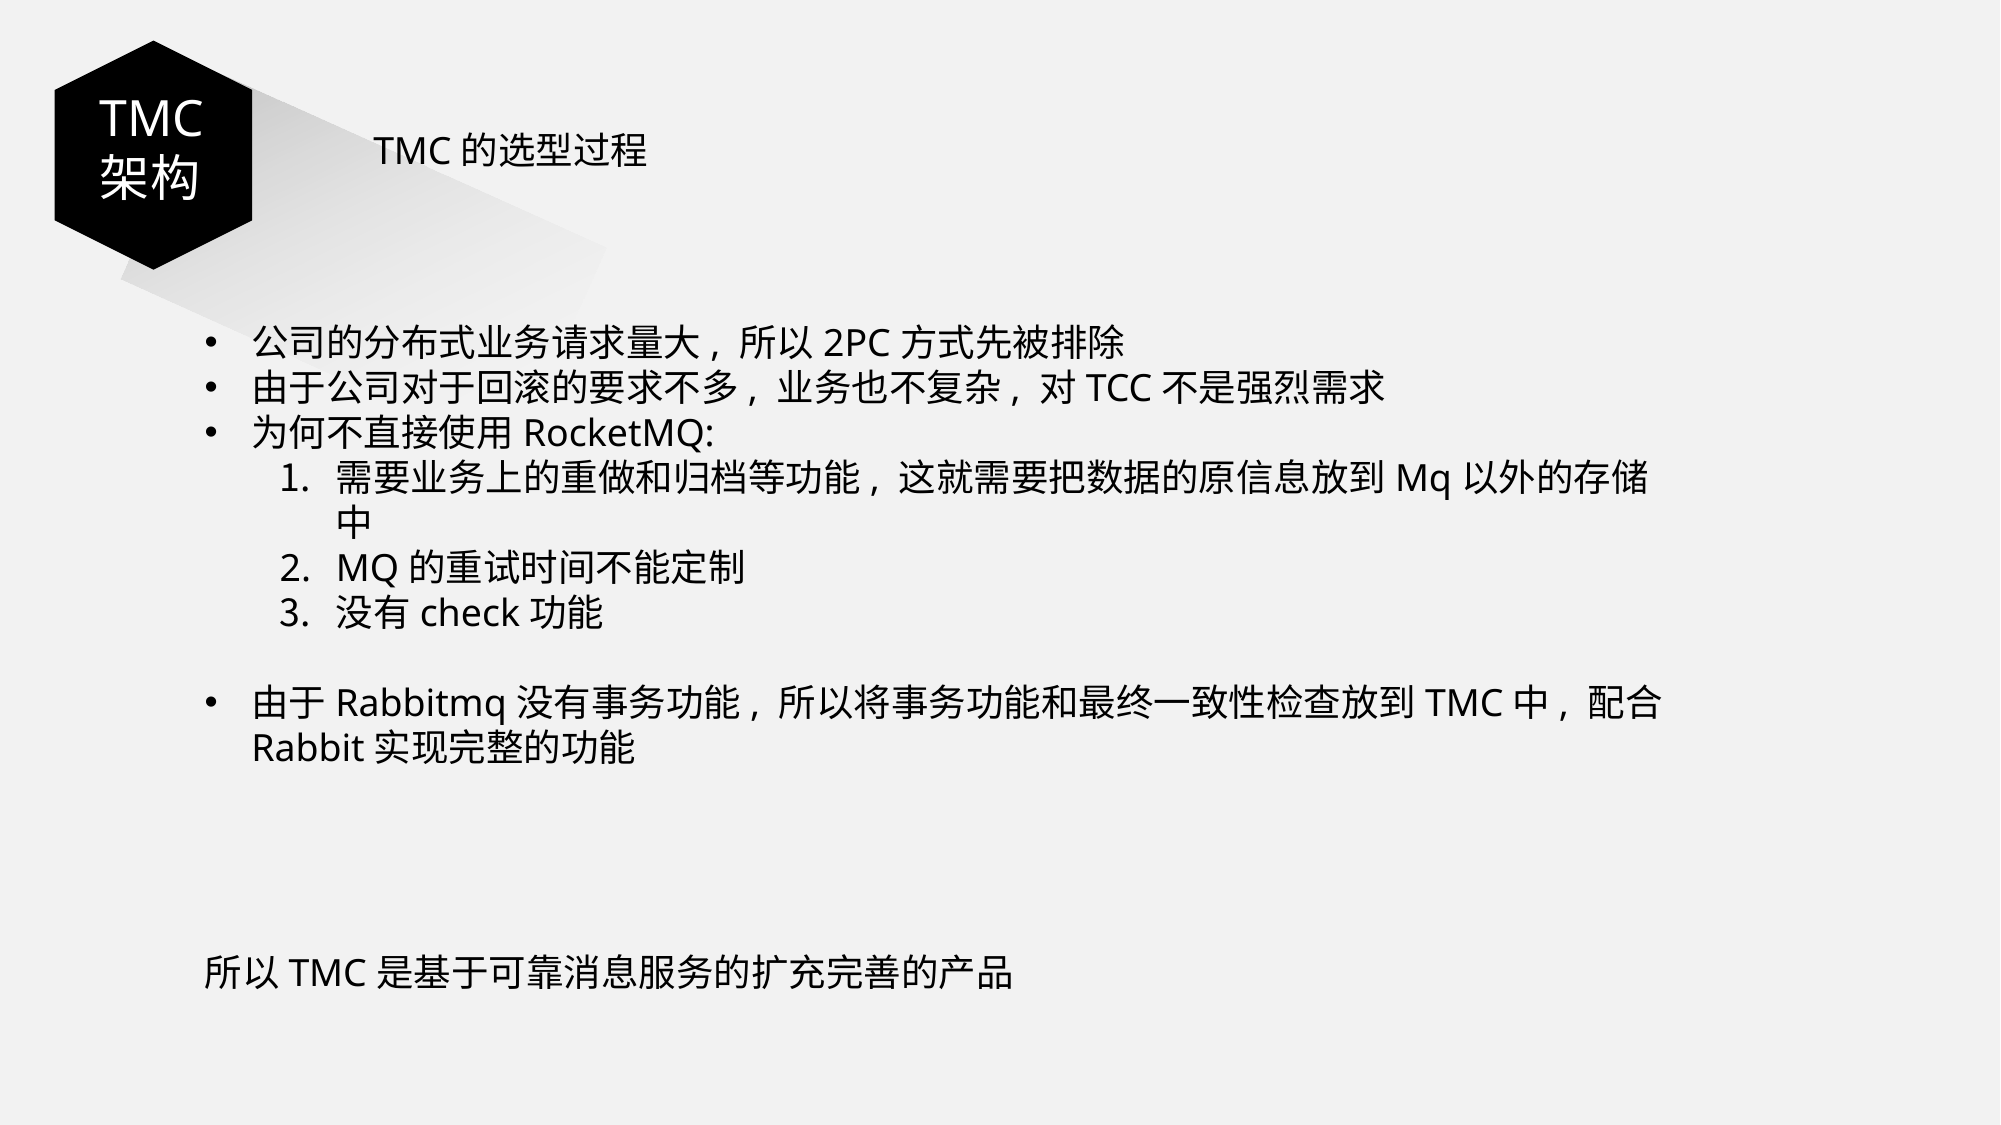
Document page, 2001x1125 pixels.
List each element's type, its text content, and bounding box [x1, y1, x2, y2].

text_box TMC的选型过程 [579, 119, 1107, 180]
text_box 公司的分布式业务请求量大, 所以2PC方式先被排除 由于公司对于回滚的要求不多, 业务也不复杂, 对TCC不是强烈需求 为何不直接使用RocketMQ: 需要业务上的重做和归档等功能, 这就需要把数据的原信息放到Mq以外的存储中 MQ的重试时间不能定制 没有check功能 由于Rabbitmq没有事务功能, 所以将事务功能和最终一致性检查放到TMC中, 配合Rabbit实现完整的功能 所以TMC是基于可靠消息服务的扩充完善的产品 [189, 311, 1695, 1002]
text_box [54, 40, 579, 377]
